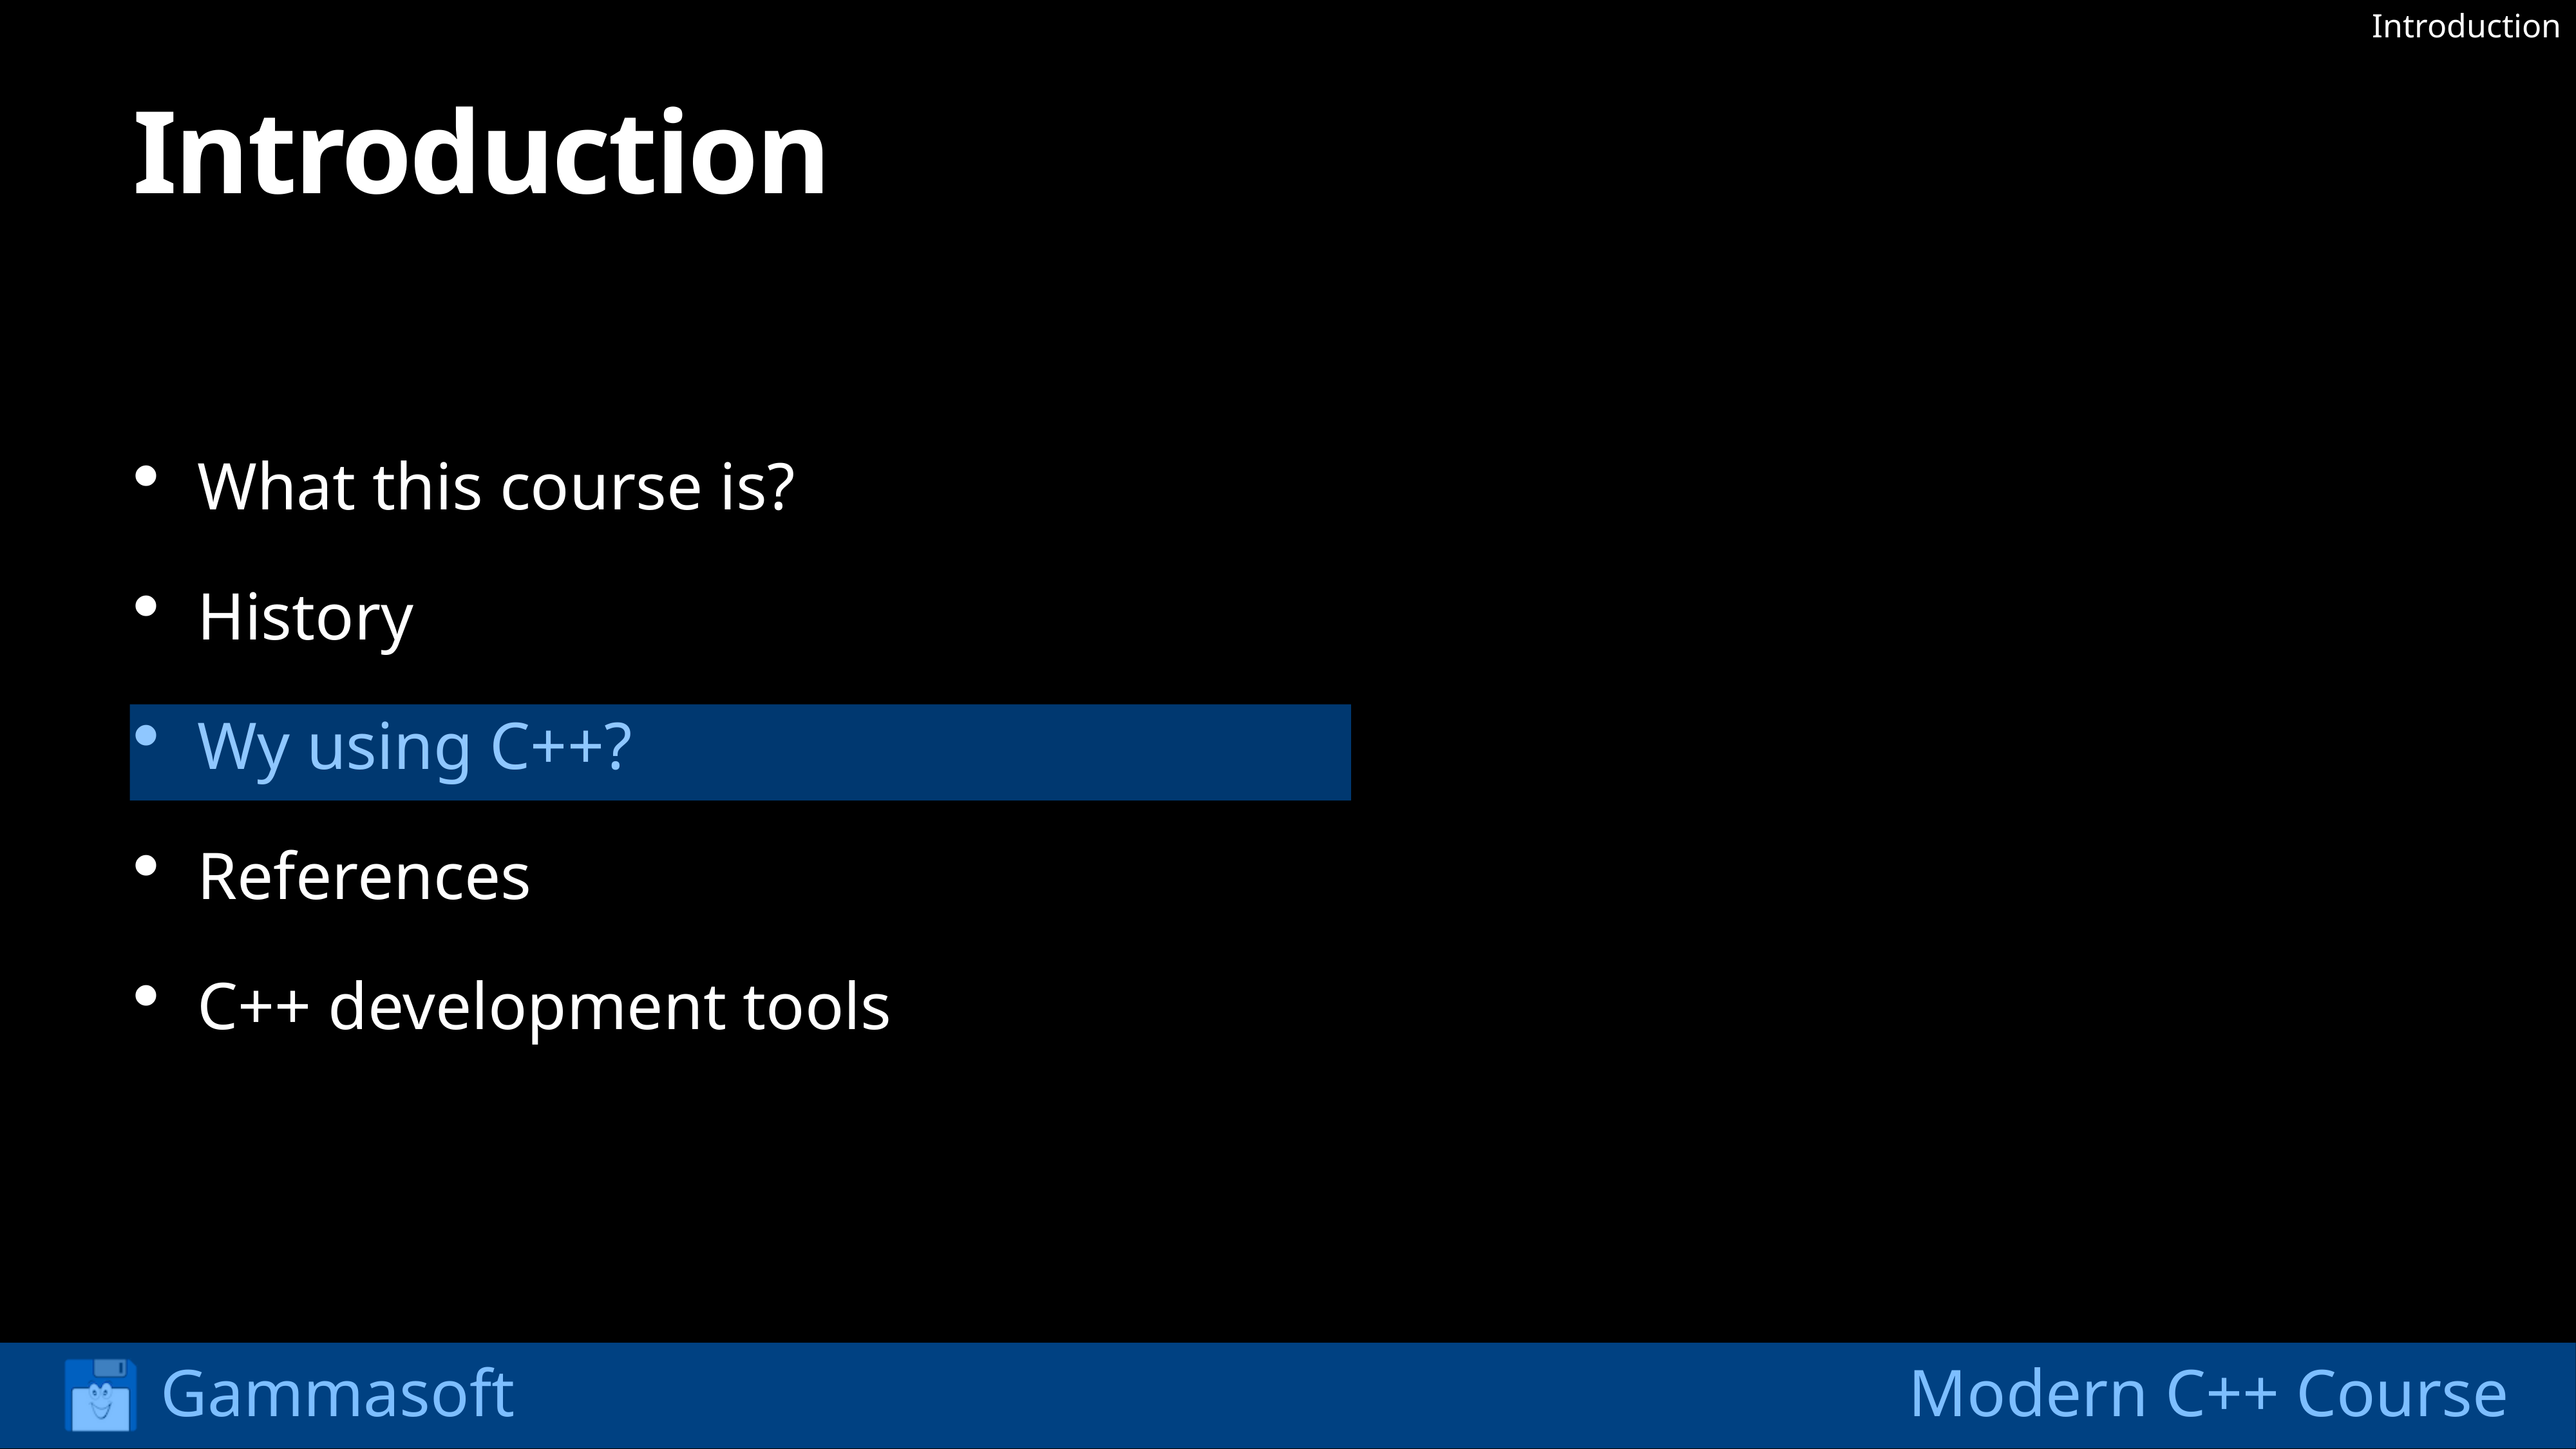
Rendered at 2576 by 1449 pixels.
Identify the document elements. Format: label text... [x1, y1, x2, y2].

list What this course is? History Wy using C++? References C++ development tools [127, 448, 1235, 1321]
text_box [129, 704, 1351, 800]
title Introduction [127, 100, 1235, 253]
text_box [0, 1342, 2576, 1449]
text_box Introduction [2367, 0, 2576, 50]
